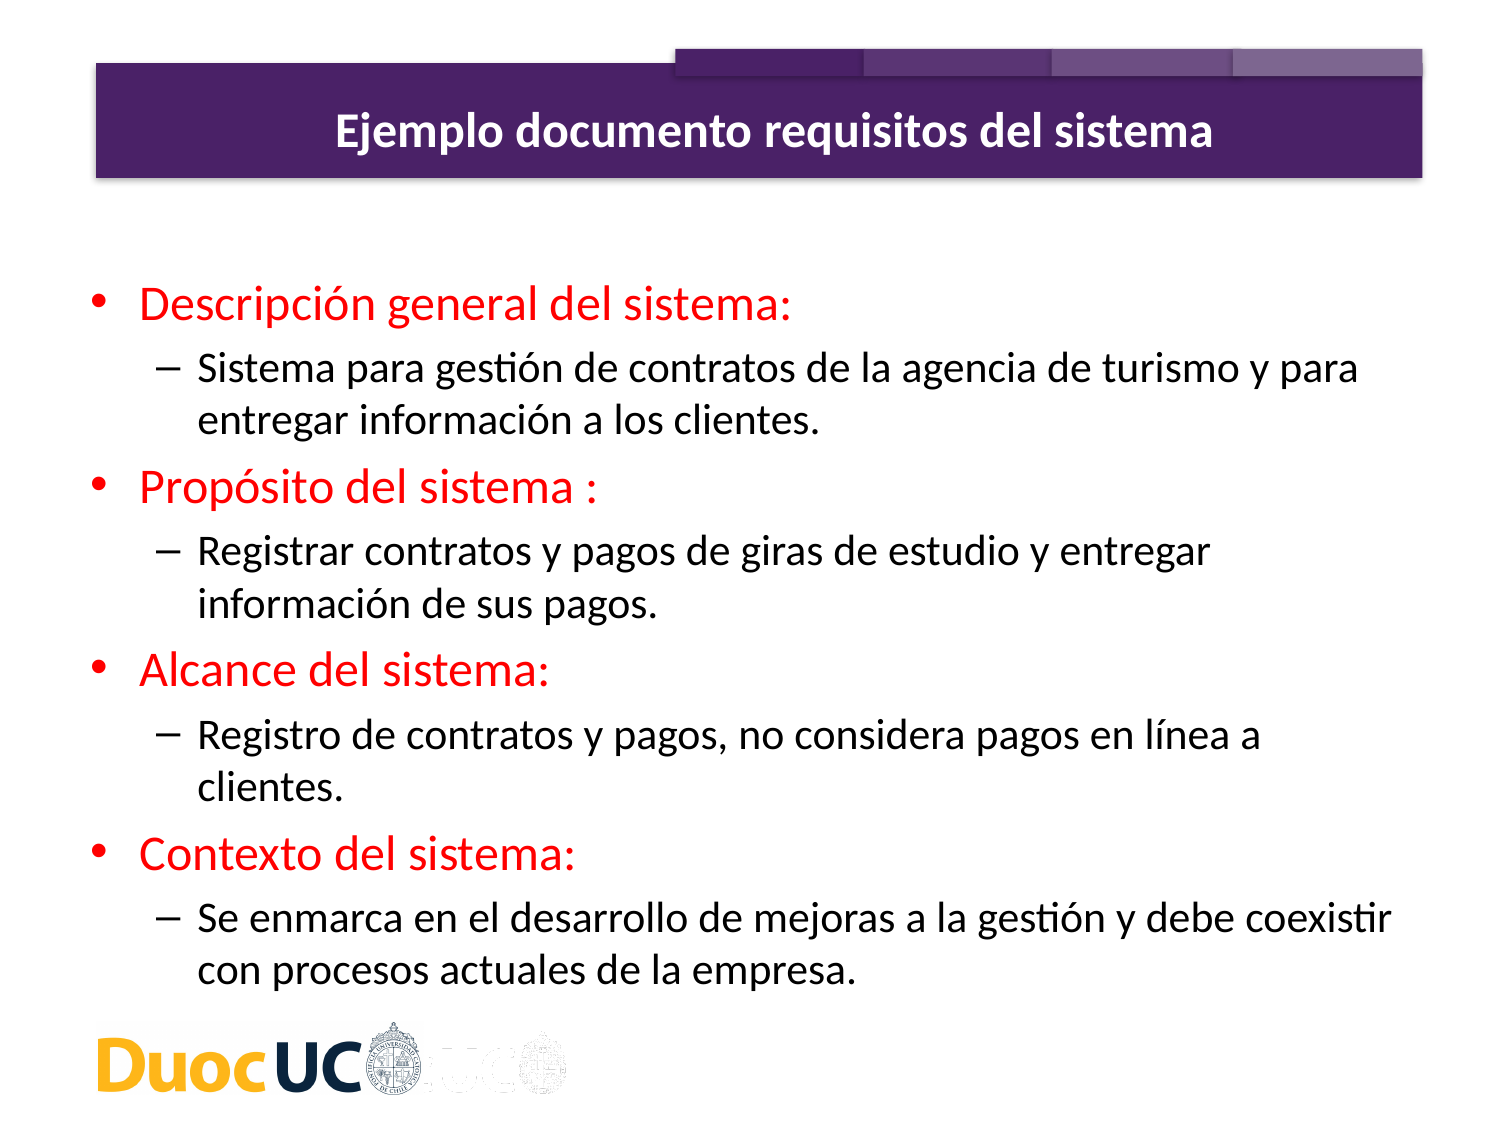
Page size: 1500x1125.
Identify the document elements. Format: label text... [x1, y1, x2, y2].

text_box Ejemplo documento requisitos del sistema [99, 89, 1450, 165]
picture [96, 1021, 566, 1095]
list Descripción general del sistema: Sistema para gestión de contratos de la agencia de turismo y para entregar información a los clientes. Propósito del sistema : Registrar contratos y pagos de giras de estudio y entregar información de sus pagos. Alcance del sistema: Registro de contratos y pagos, no considera pagos en línea a clientes. Contexto del sistema: Se enmarca en el desarrollo de mejoras a la gestión y debe coexistir con procesos actuales de la empresa. [75, 262, 1425, 1005]
